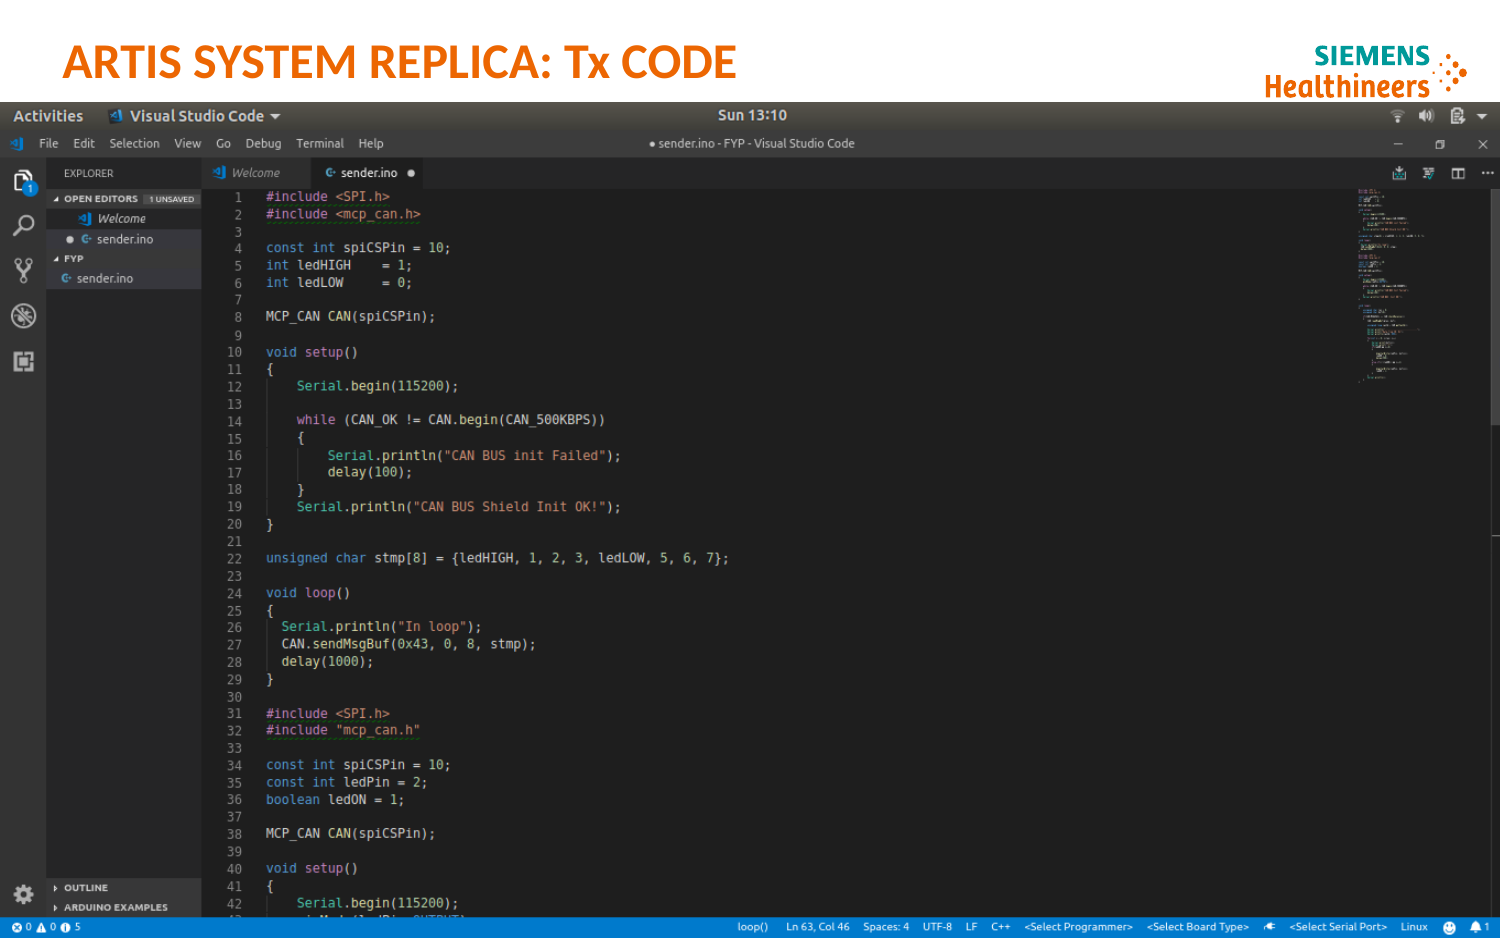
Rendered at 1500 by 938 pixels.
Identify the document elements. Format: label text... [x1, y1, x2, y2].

title ARTIS SYSTEM REPLICA: Tx CODE [62, 22, 1242, 101]
picture [0, 102, 1500, 938]
